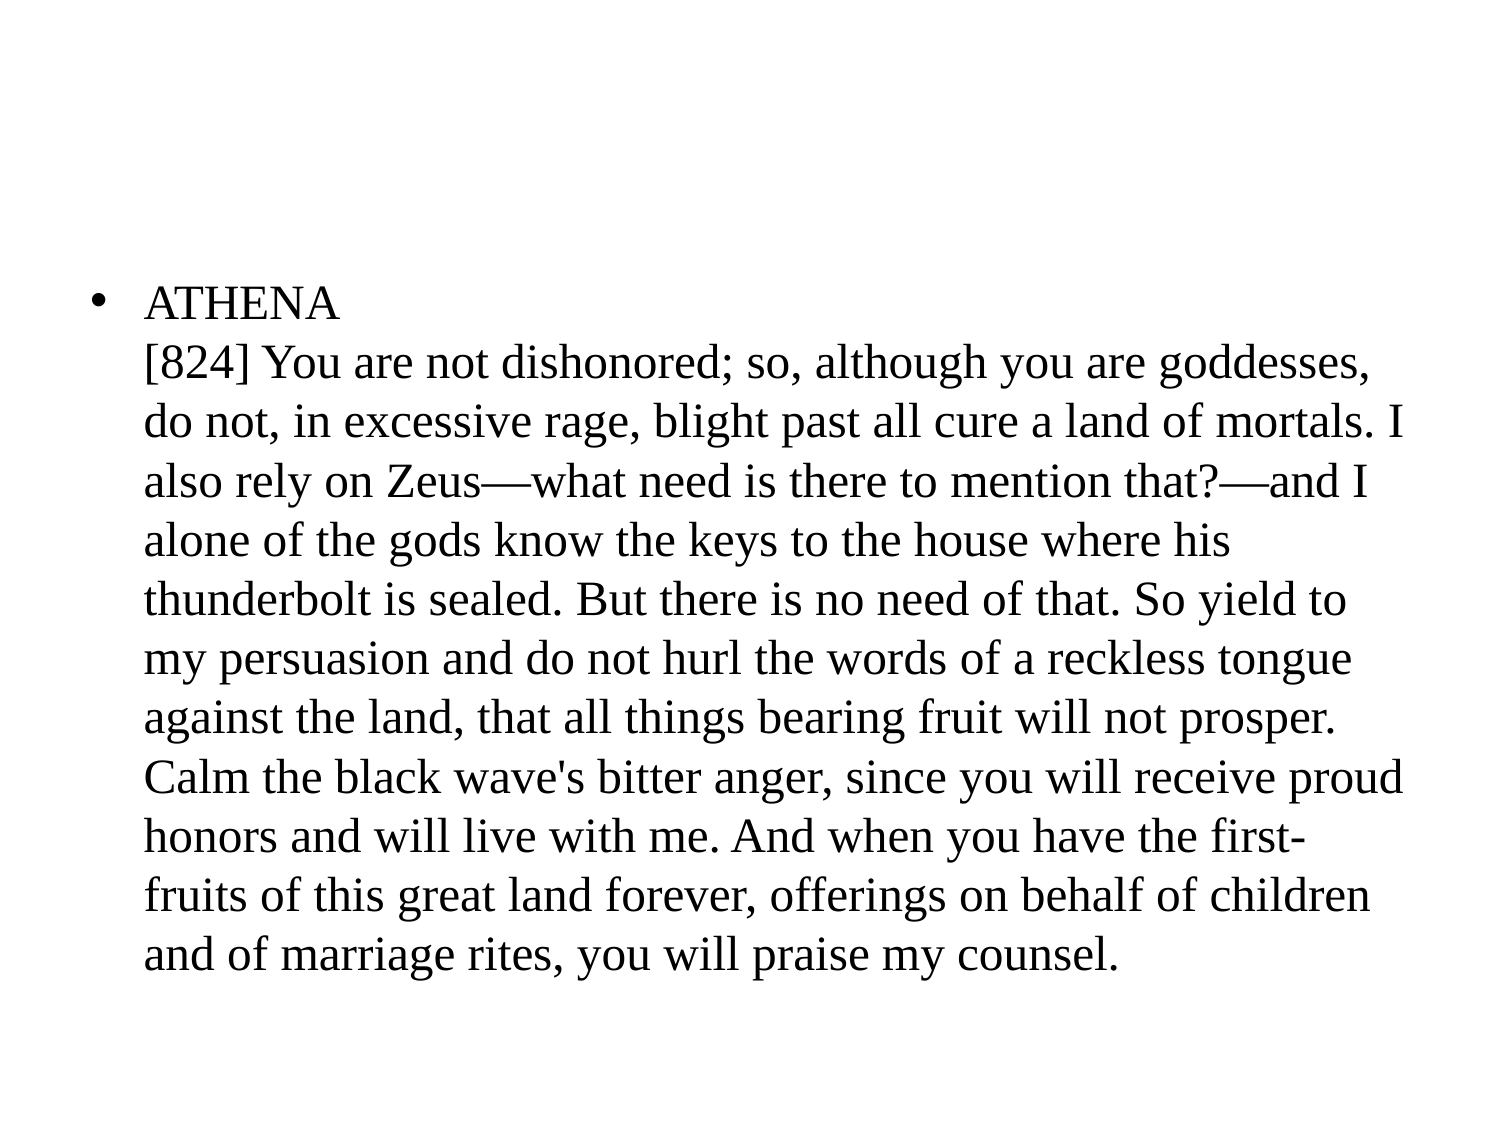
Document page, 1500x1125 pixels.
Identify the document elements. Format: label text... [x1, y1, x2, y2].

list ATHENA [824] You are not dishonored; so, although you are goddesses, do not, in excessive rage, blight past all cure a land of mortals. I also rely on Zeus—what need is there to mention that?—and I alone of the gods know the keys to the house where his thunderbolt is sealed. But there is no need of that. So yield to my persuasion and do not hurl the words of a reckless tongue against the land, that all things bearing fruit will not prosper. Calm the black wave's bitter anger, since you will receive proud honors and will live with me. And when you have the first-fruits of this great land forever, offerings on behalf of children and of marriage rites, you will praise my counsel. [75, 262, 1425, 1005]
